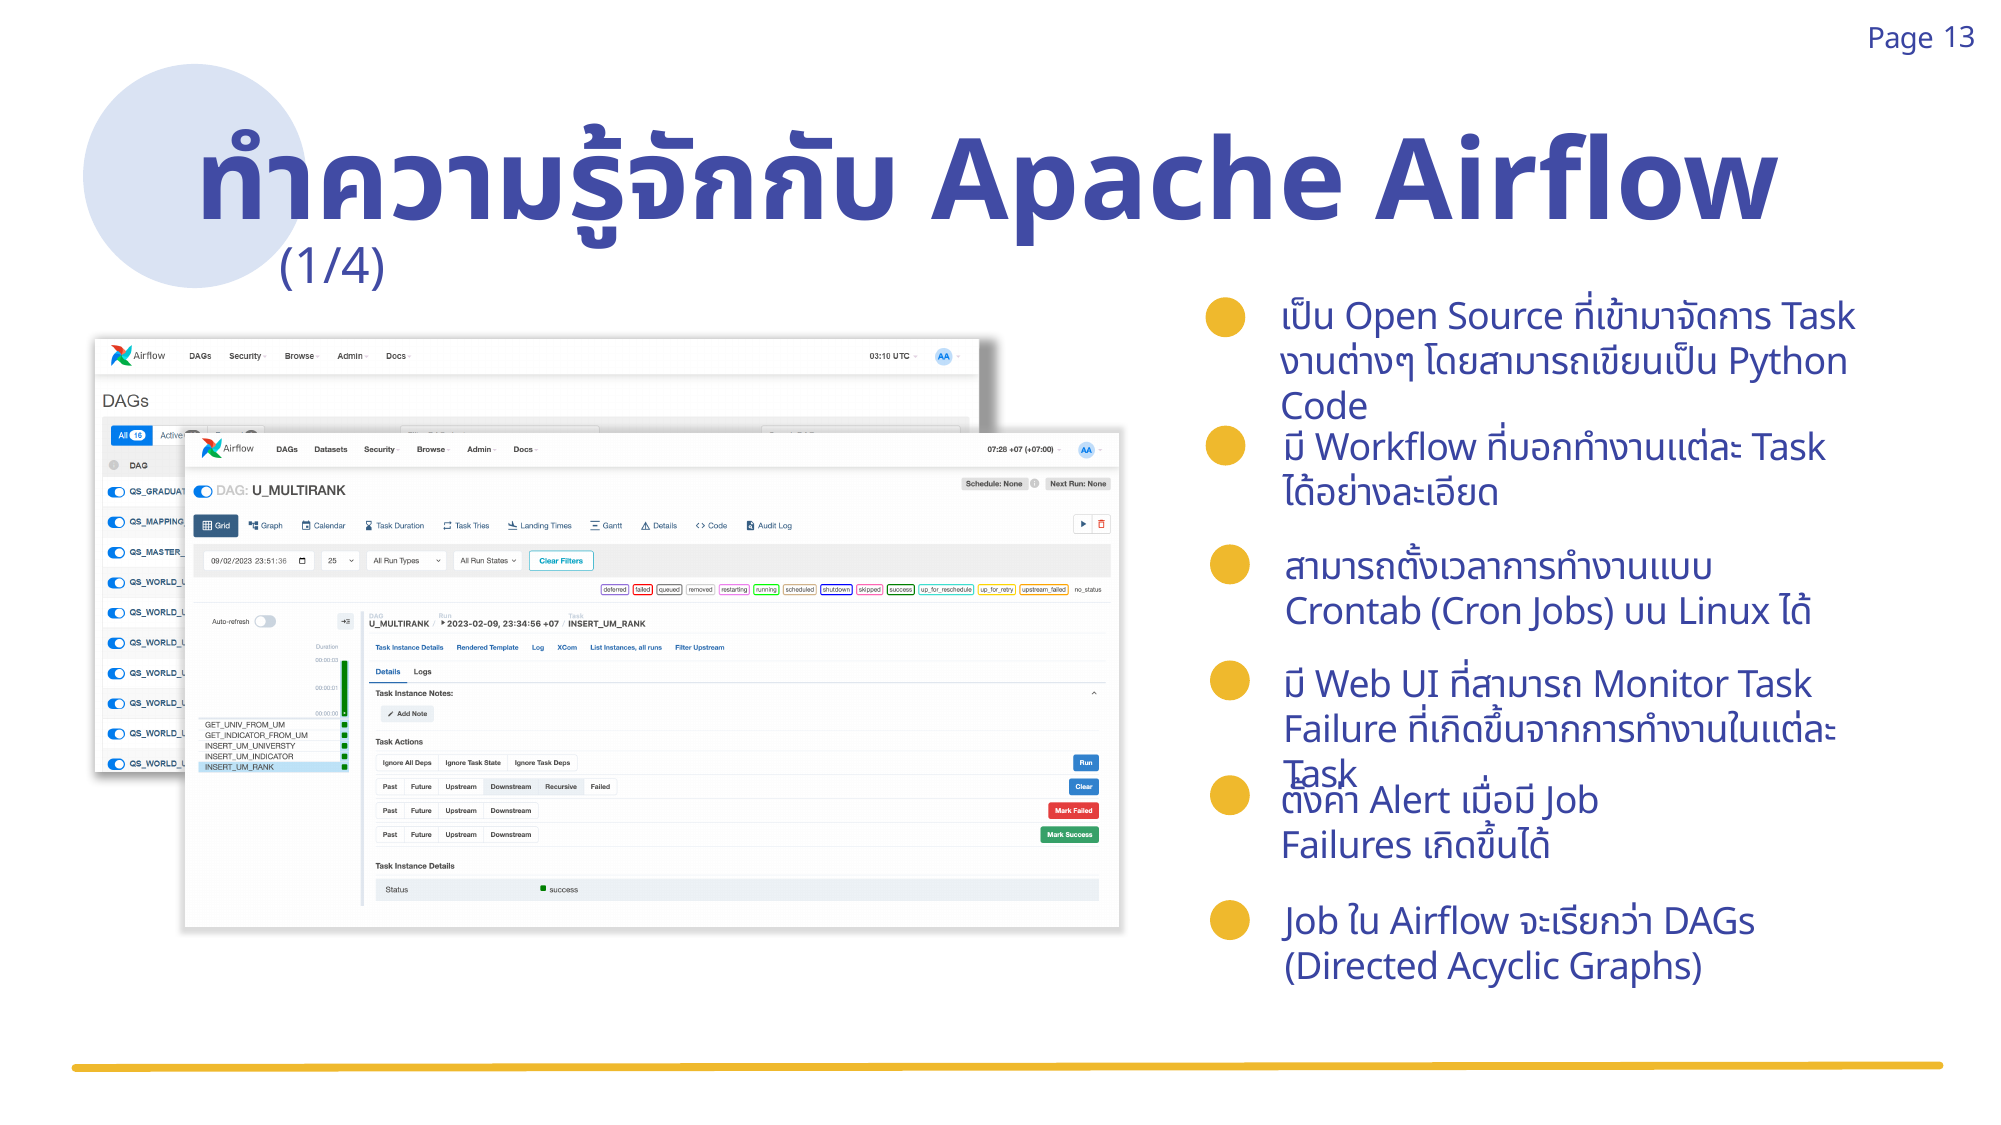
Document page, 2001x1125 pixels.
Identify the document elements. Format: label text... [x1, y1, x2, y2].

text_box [1210, 775, 1733, 867]
text_box (1/4) [204, 233, 438, 294]
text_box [1210, 659, 1920, 751]
picture [94, 339, 1119, 928]
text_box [1209, 542, 1857, 634]
text_box 13 [1913, 18, 1991, 59]
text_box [1205, 422, 1852, 514]
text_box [1205, 292, 1889, 384]
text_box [82, 63, 307, 289]
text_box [1209, 896, 1857, 988]
text_box Page [1867, 19, 1975, 55]
text_box ทำความรู้จักกับ Apache Airflow [307, 106, 1851, 243]
